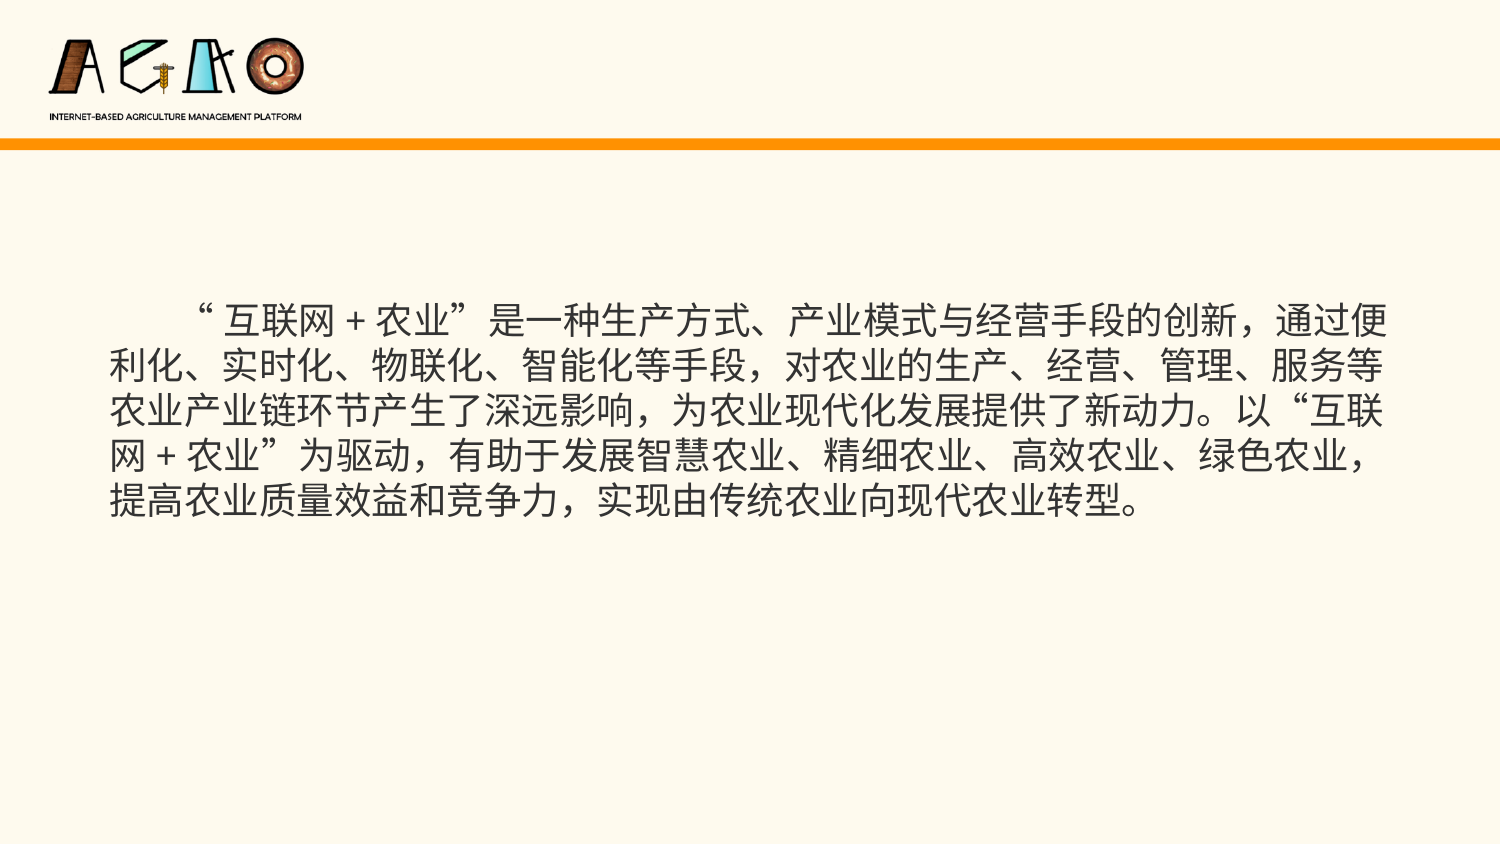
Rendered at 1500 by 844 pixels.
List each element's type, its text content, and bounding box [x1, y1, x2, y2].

picture [41, 32, 310, 125]
text_box “互联网+农业”是一种生产方式、产业模式与经营手段的创新，通过便利化、实时化、物联化、智能化等手段，对农业的生产、经营、管理、服务等农业产业链环节产生了深远影响，为农业现代化发展提供了新动力。以“互联网+农业”为驱动，有助于发展智慧农业、精细农业、高效农业、绿色农业，提高农业质量效益和竞争力，实现由传统农业向现代农业转型。 [94, 244, 1406, 575]
text_box [0, 136, 1500, 152]
